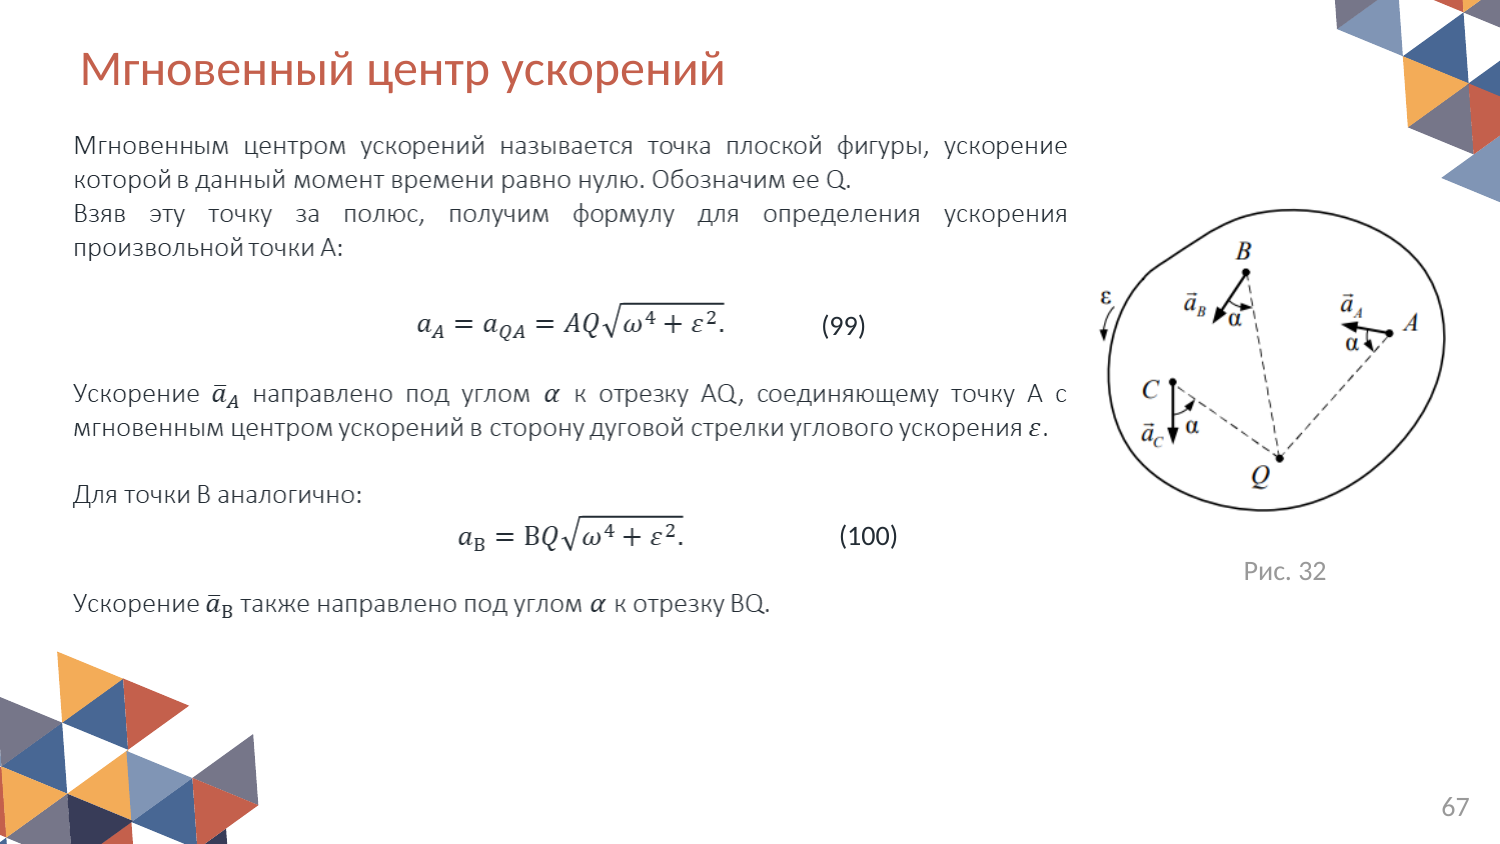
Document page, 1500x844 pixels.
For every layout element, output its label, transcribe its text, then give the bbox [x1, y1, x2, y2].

text_box 67 [1426, 780, 1500, 830]
picture [1080, 200, 1479, 520]
text_box (100) [823, 502, 953, 567]
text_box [1267, 0, 1500, 183]
text_box [58, 120, 1082, 844]
text_box Рис. 32 [1228, 537, 1385, 602]
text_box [0, 631, 357, 844]
text_box Мгновенный центр ускорений [64, 28, 1234, 104]
text_box (99) [806, 292, 888, 357]
